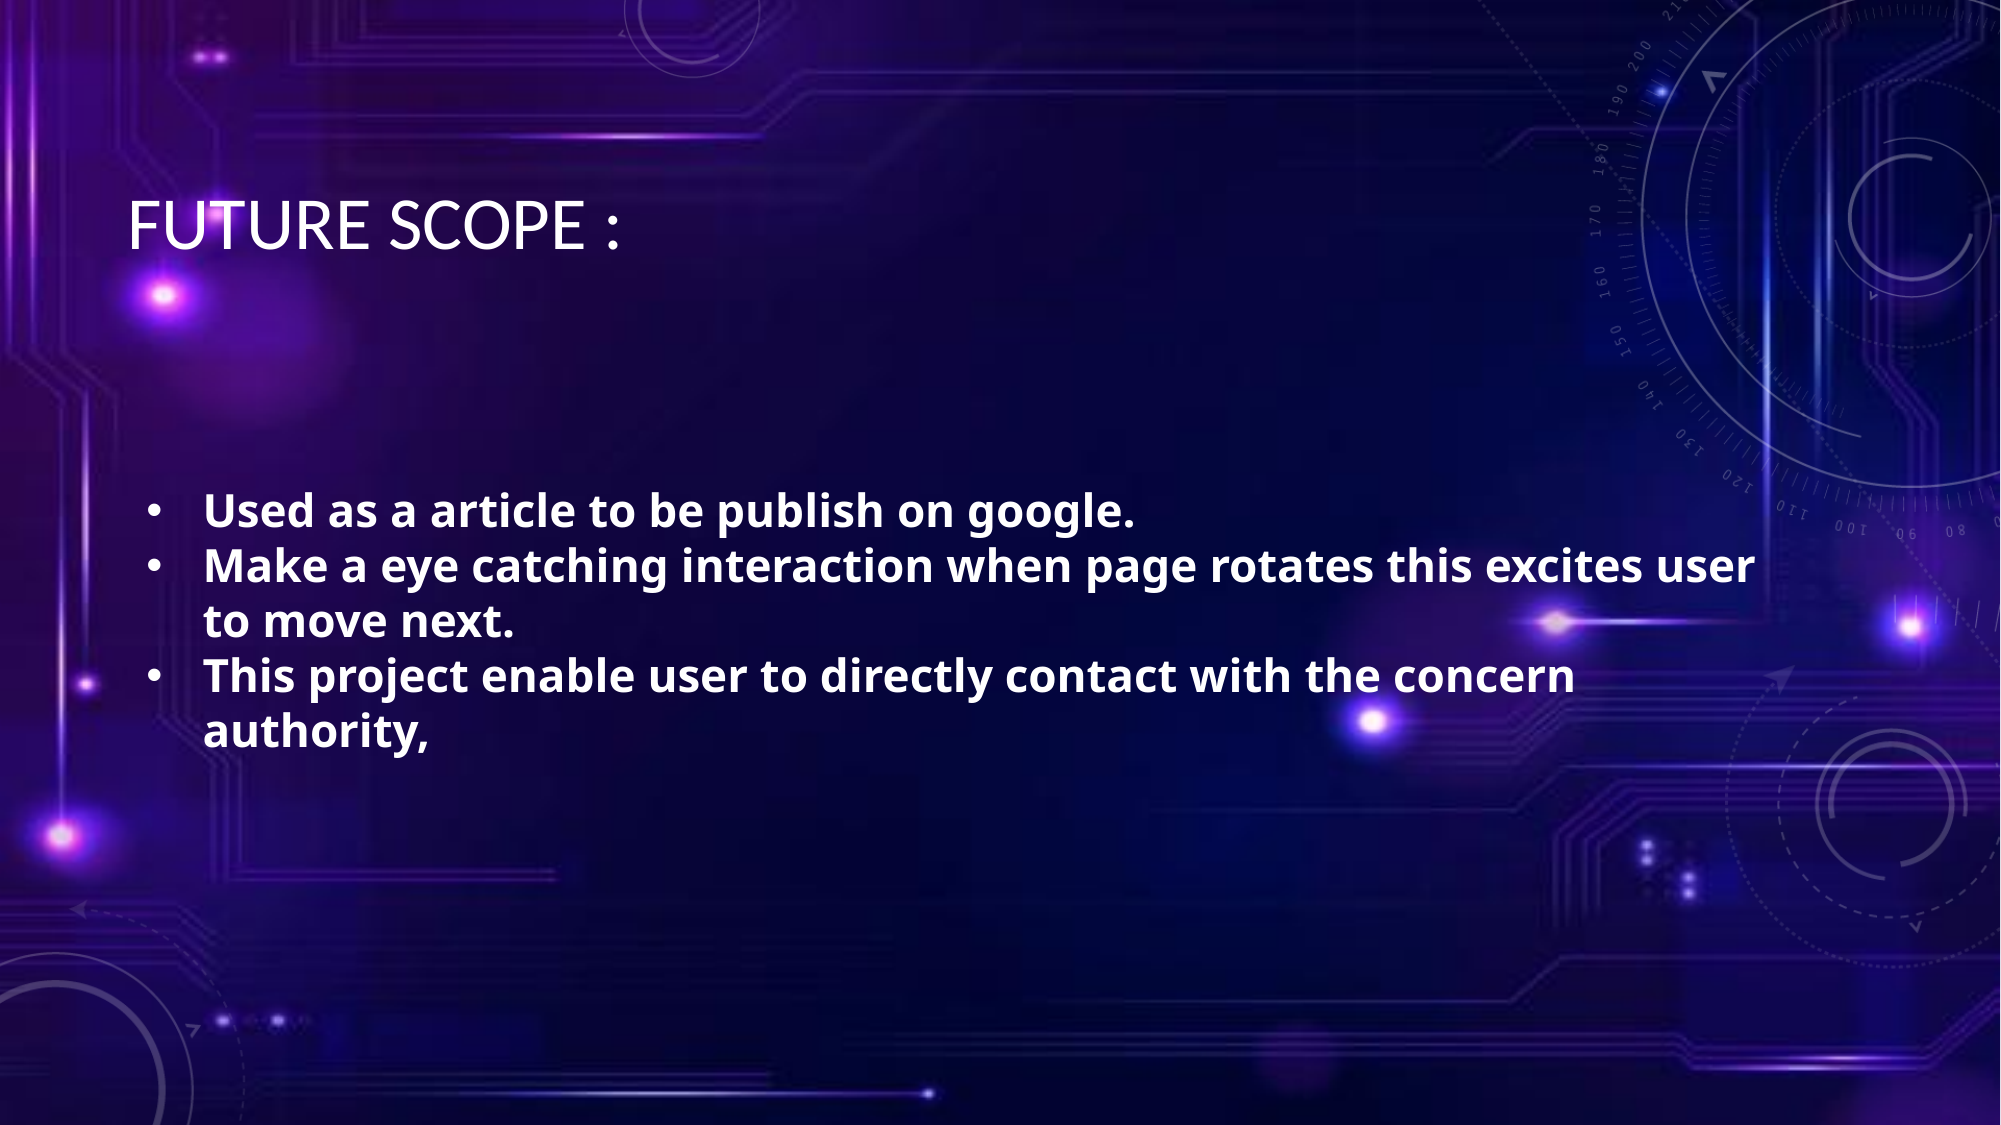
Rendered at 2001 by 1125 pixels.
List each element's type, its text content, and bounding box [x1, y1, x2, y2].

title FUTURE SCOPE : [112, 99, 1775, 339]
list Used as a article to be publish on google. Make a eye catching interaction when page rotates this excites user to move next. This project enable user to directly contact with the concern authority, [112, 351, 1775, 950]
picture [0, 0, 2001, 1125]
